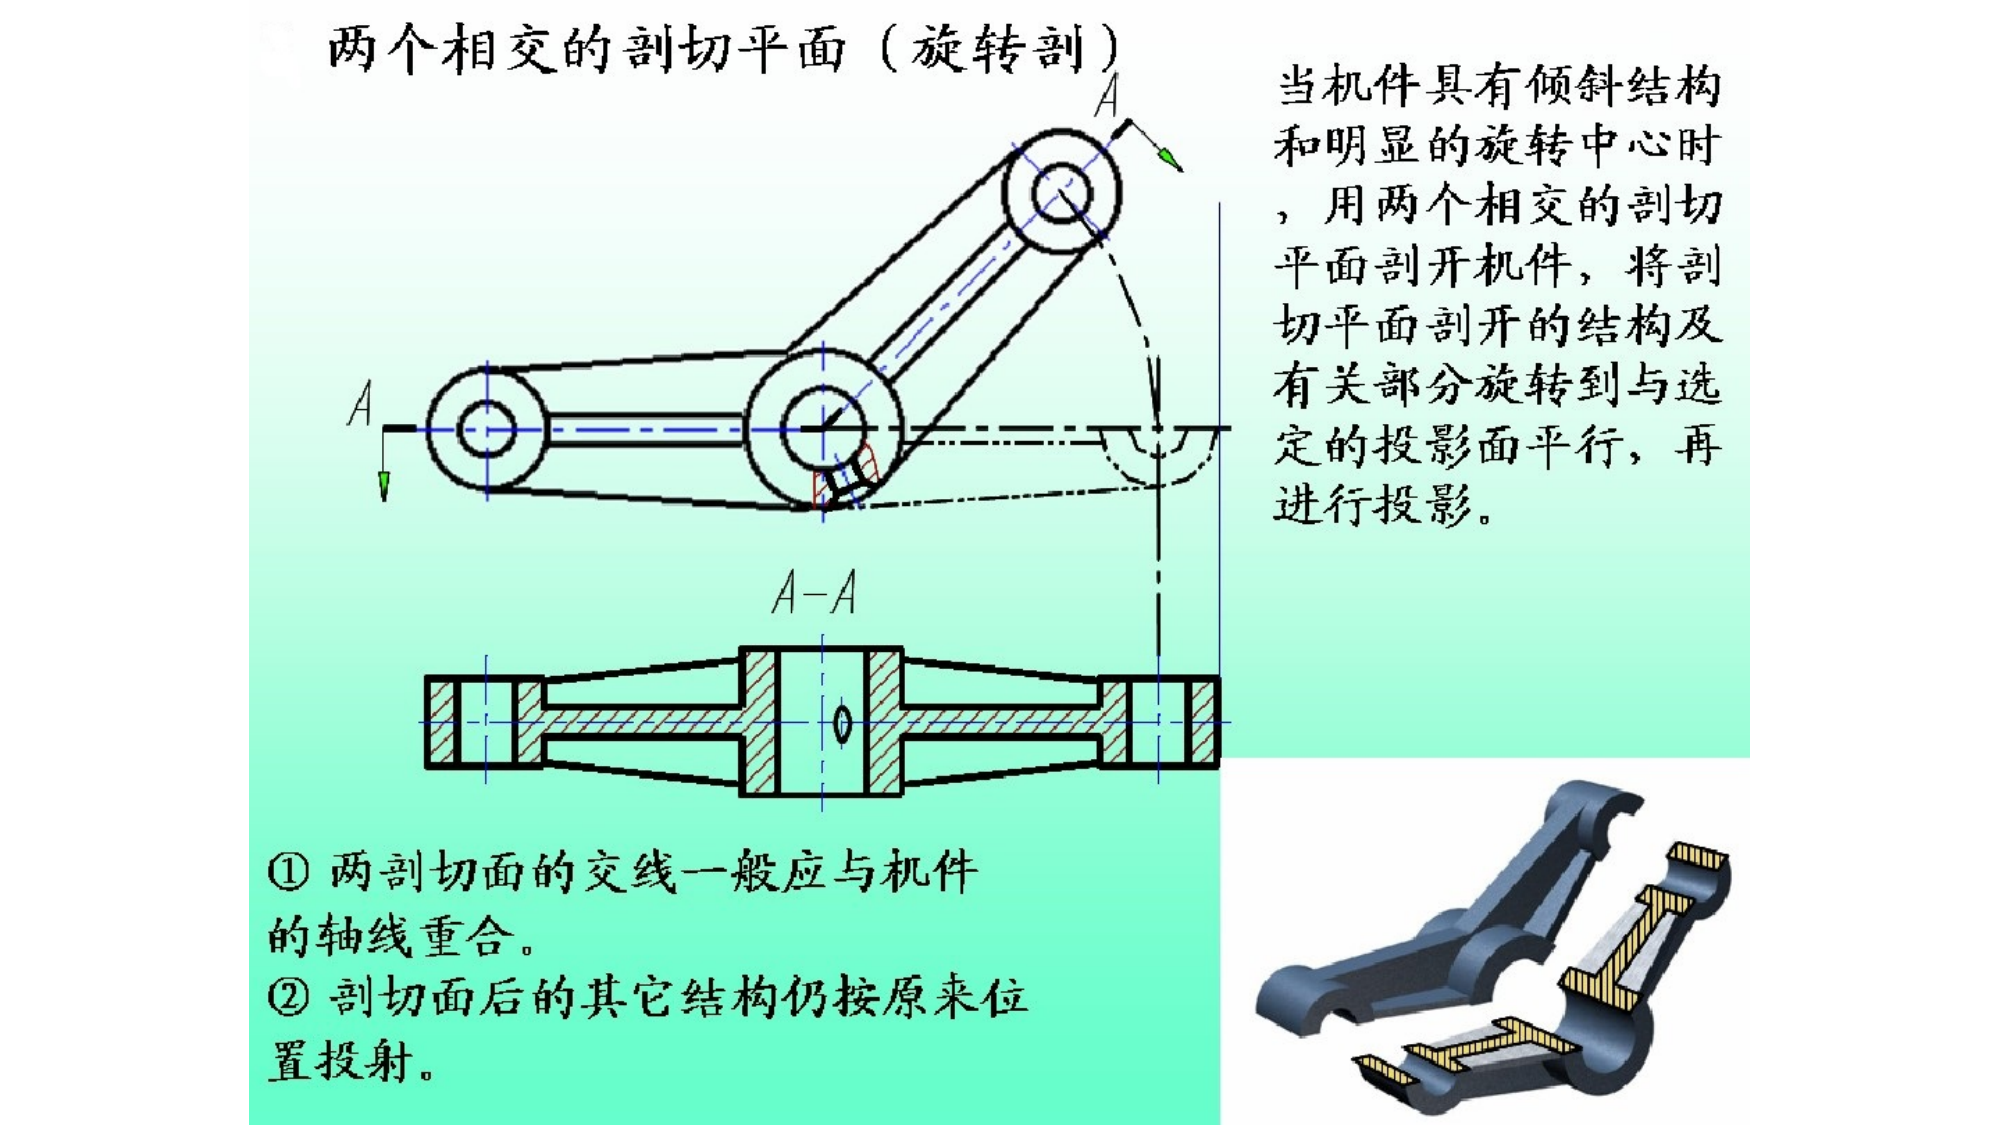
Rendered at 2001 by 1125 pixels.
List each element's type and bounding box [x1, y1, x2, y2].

picture [249, 0, 1750, 1125]
